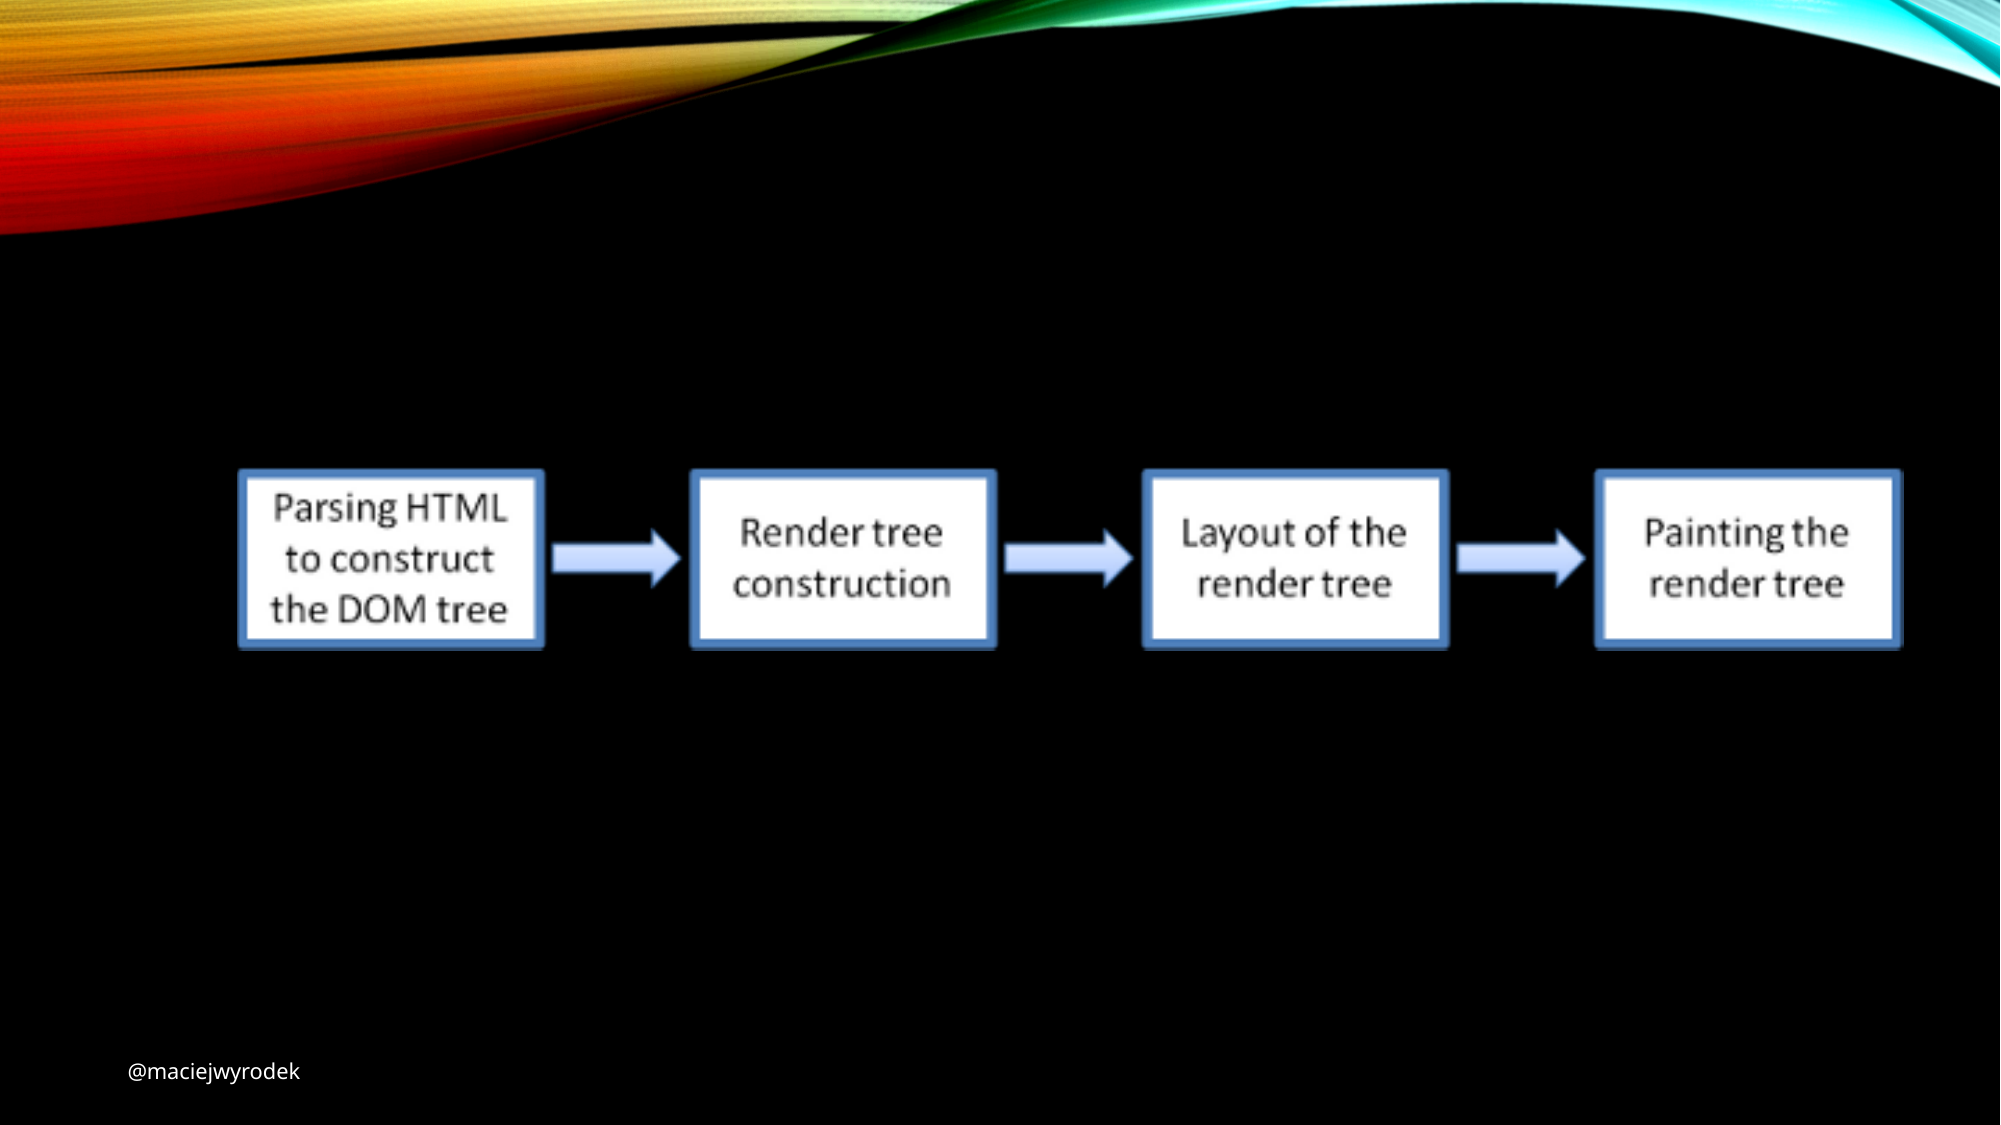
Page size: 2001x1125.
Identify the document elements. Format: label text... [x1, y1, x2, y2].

picture [0, 0, 2000, 237]
footer @maciejwyrodek [112, 1042, 1388, 1103]
picture [236, 467, 1904, 652]
